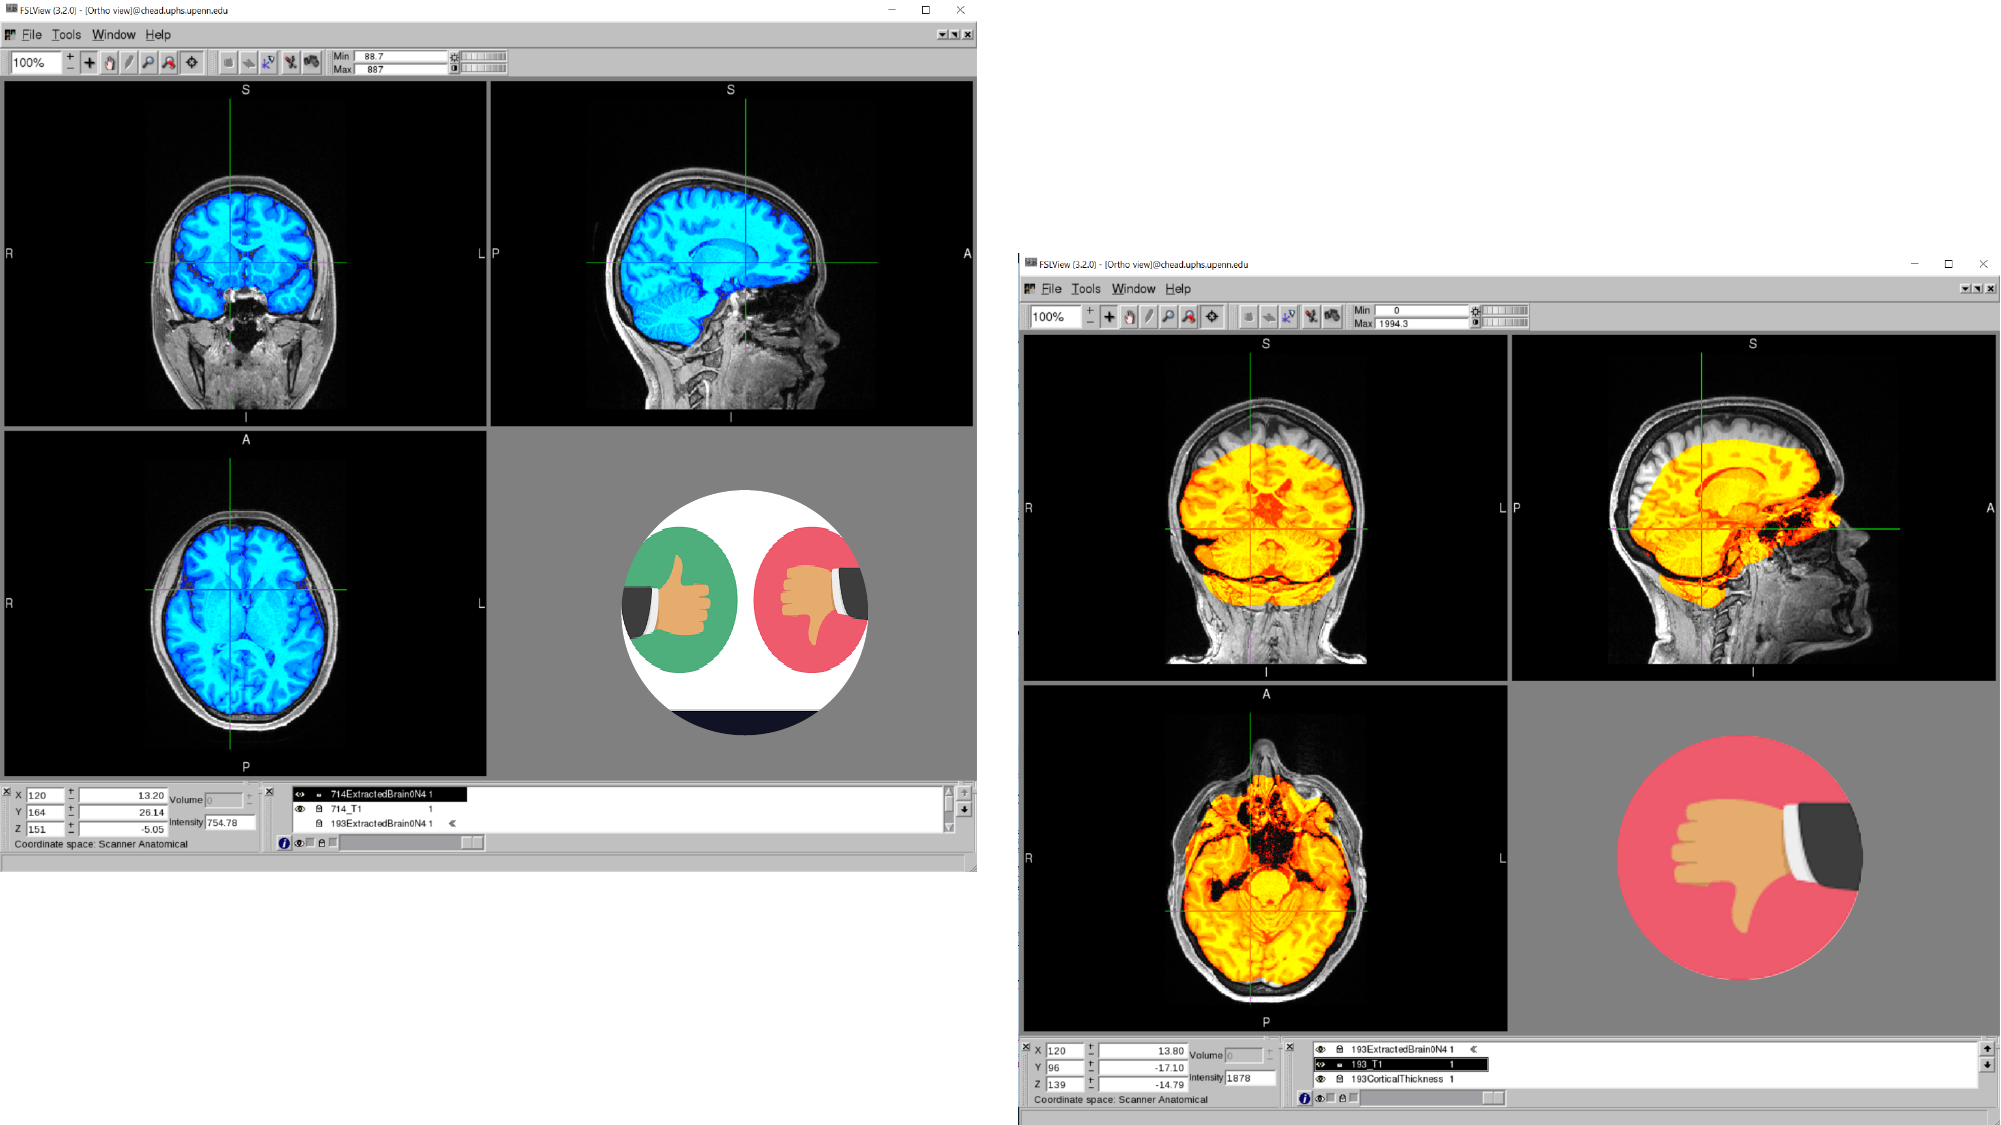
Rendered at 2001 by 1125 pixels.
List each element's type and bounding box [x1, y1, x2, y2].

picture [0, 0, 977, 872]
picture [1018, 253, 2000, 1125]
